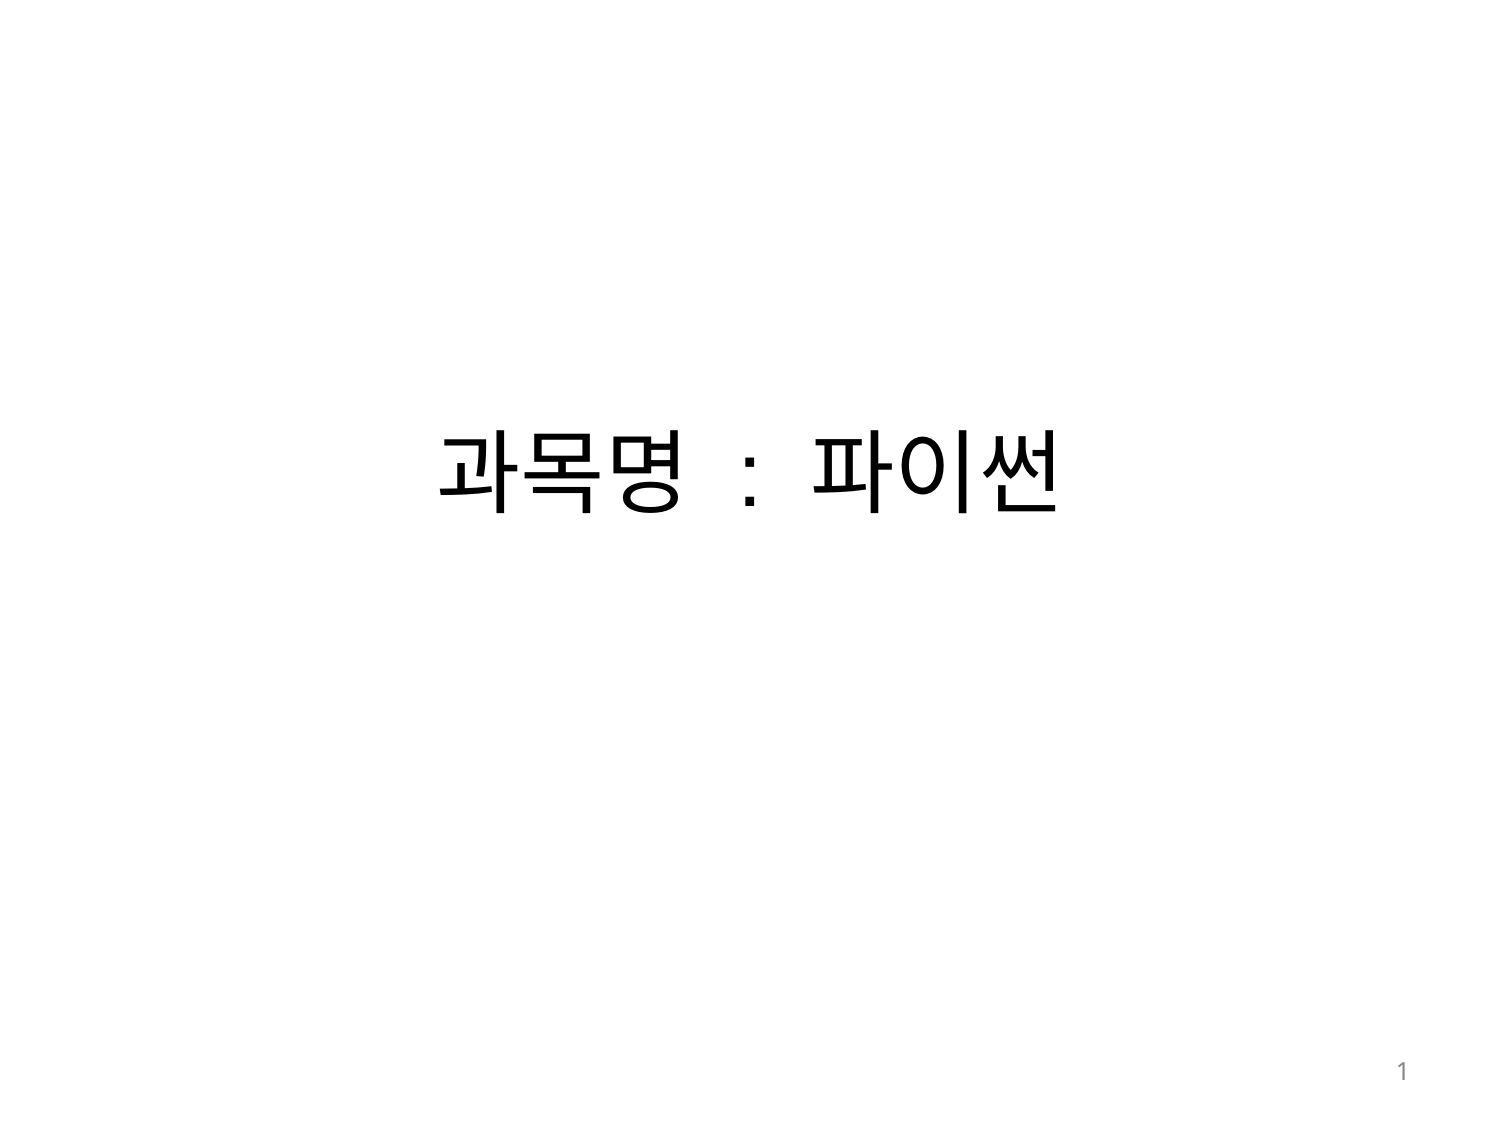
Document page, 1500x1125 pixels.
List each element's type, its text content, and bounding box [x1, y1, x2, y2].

title 과목명 : 파이썬 [112, 349, 1388, 591]
slide_number 1 [1074, 1042, 1425, 1103]
